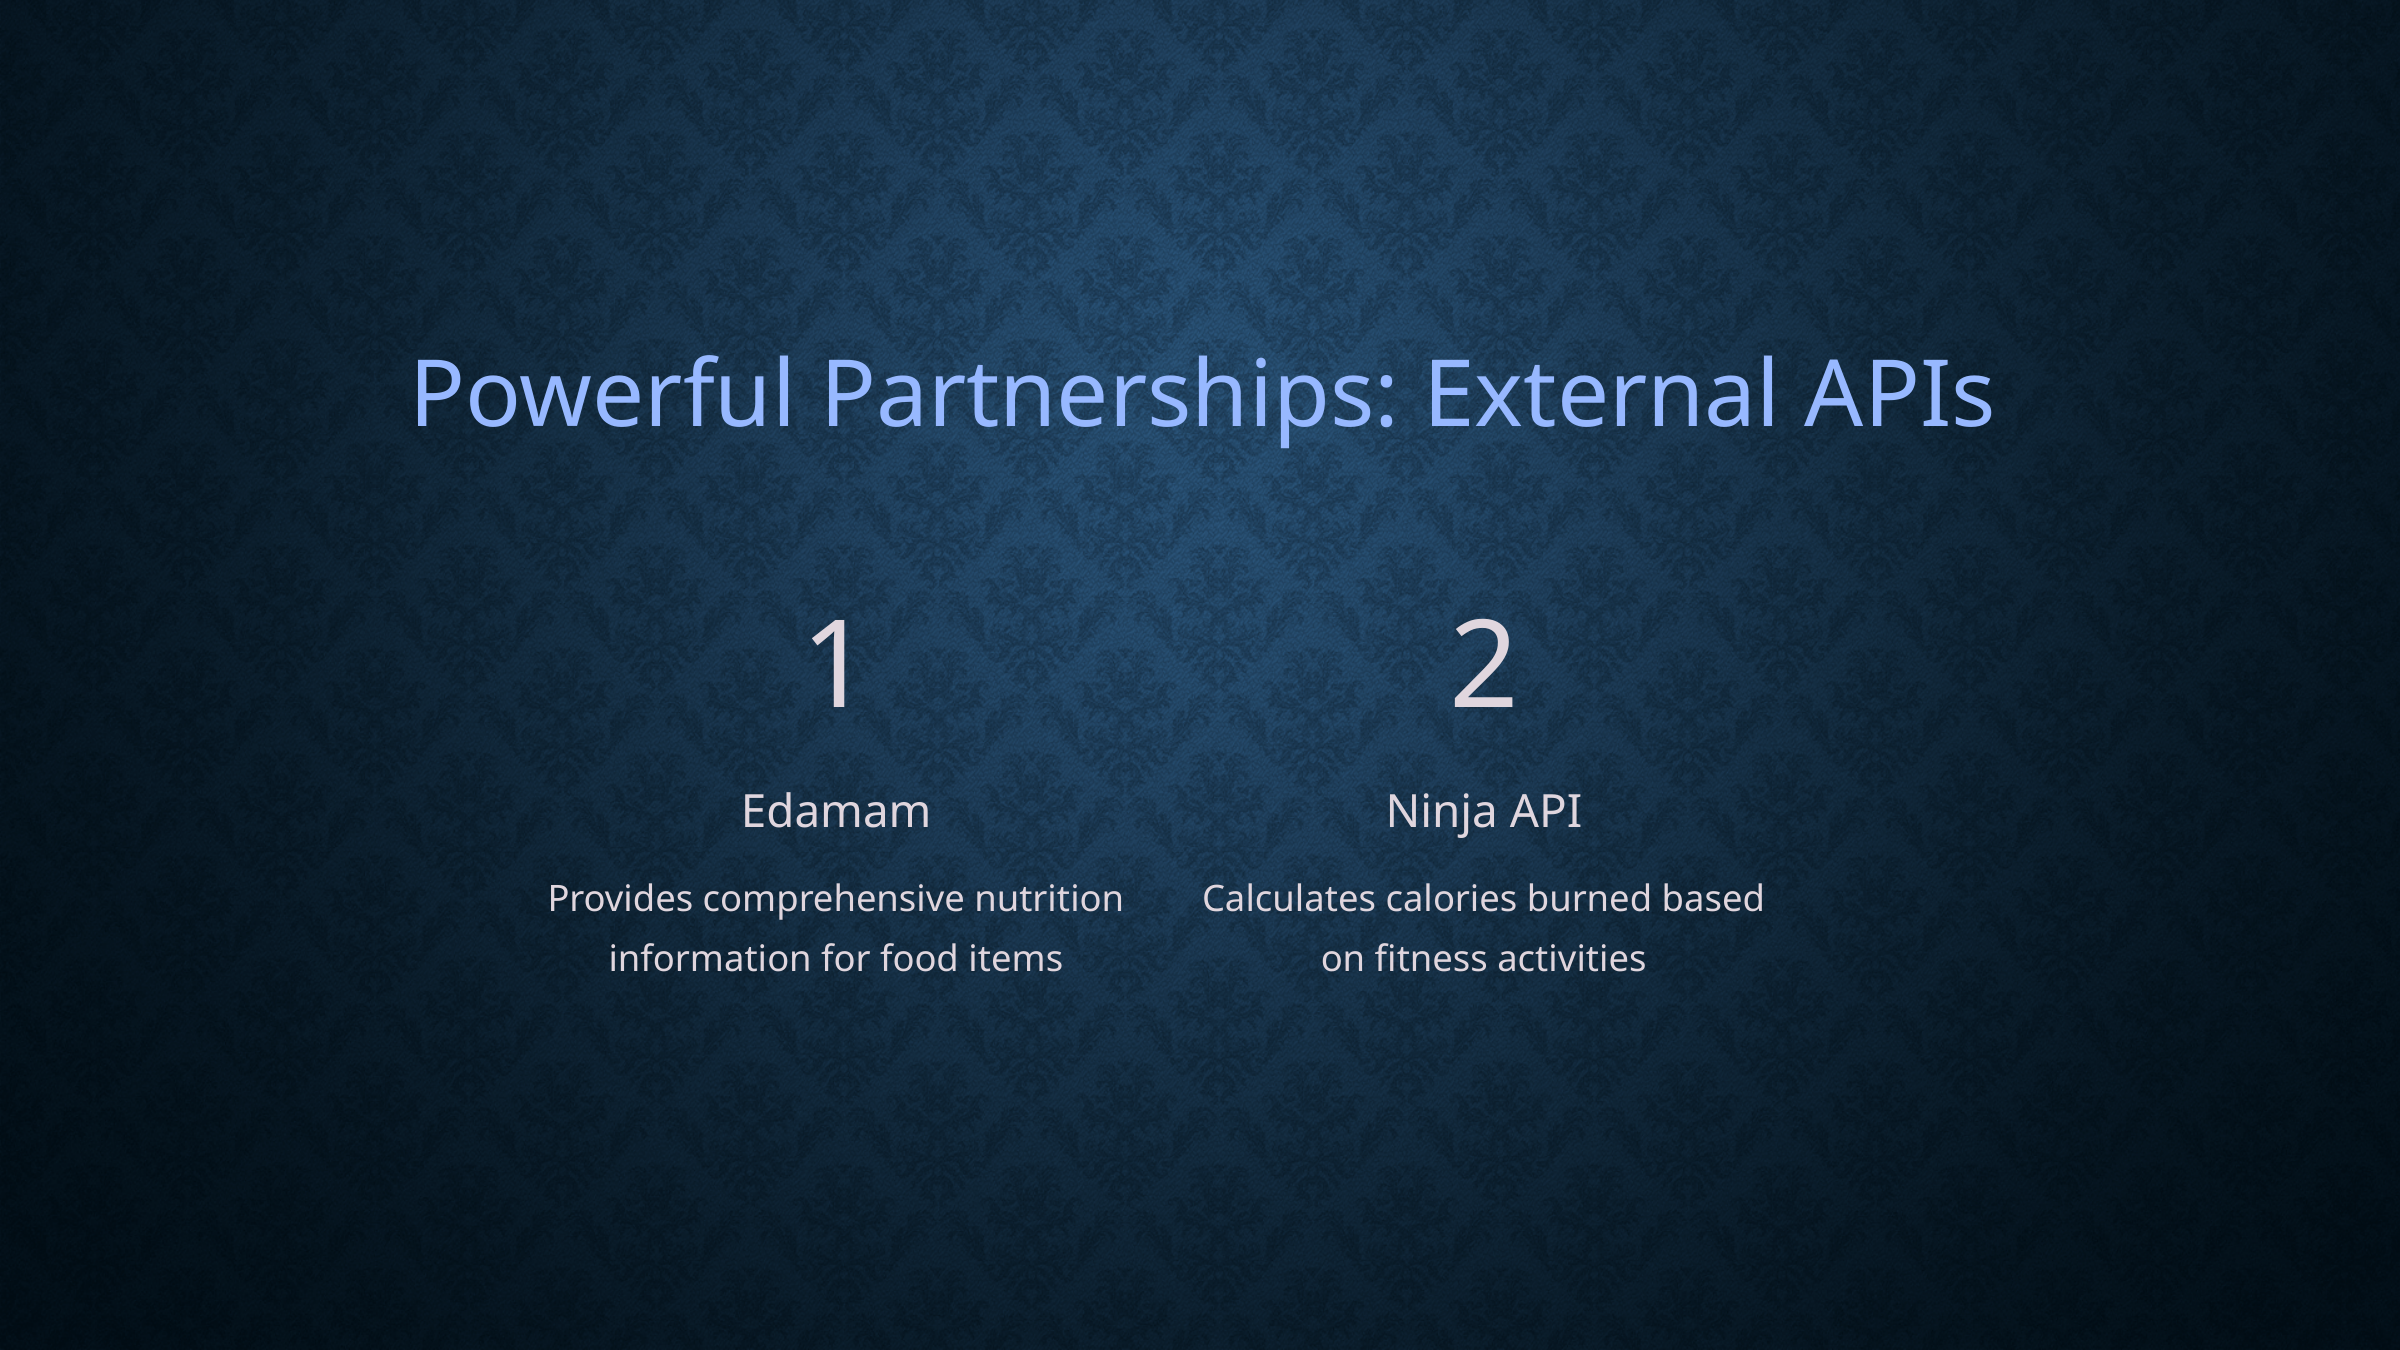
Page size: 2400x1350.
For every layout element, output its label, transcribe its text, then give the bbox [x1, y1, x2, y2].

text_box Edamam [603, 779, 1069, 838]
text_box Powerful Partnerships: External APIs [136, 329, 2270, 562]
text_box Calculates calories burned based on fitness activities [1188, 859, 1780, 979]
text_box 1 [540, 609, 1133, 733]
text_box Provides comprehensive nutrition information for food items [540, 859, 1133, 979]
text_box Ninja API [1251, 779, 1717, 838]
text_box 2 [1188, 609, 1780, 733]
